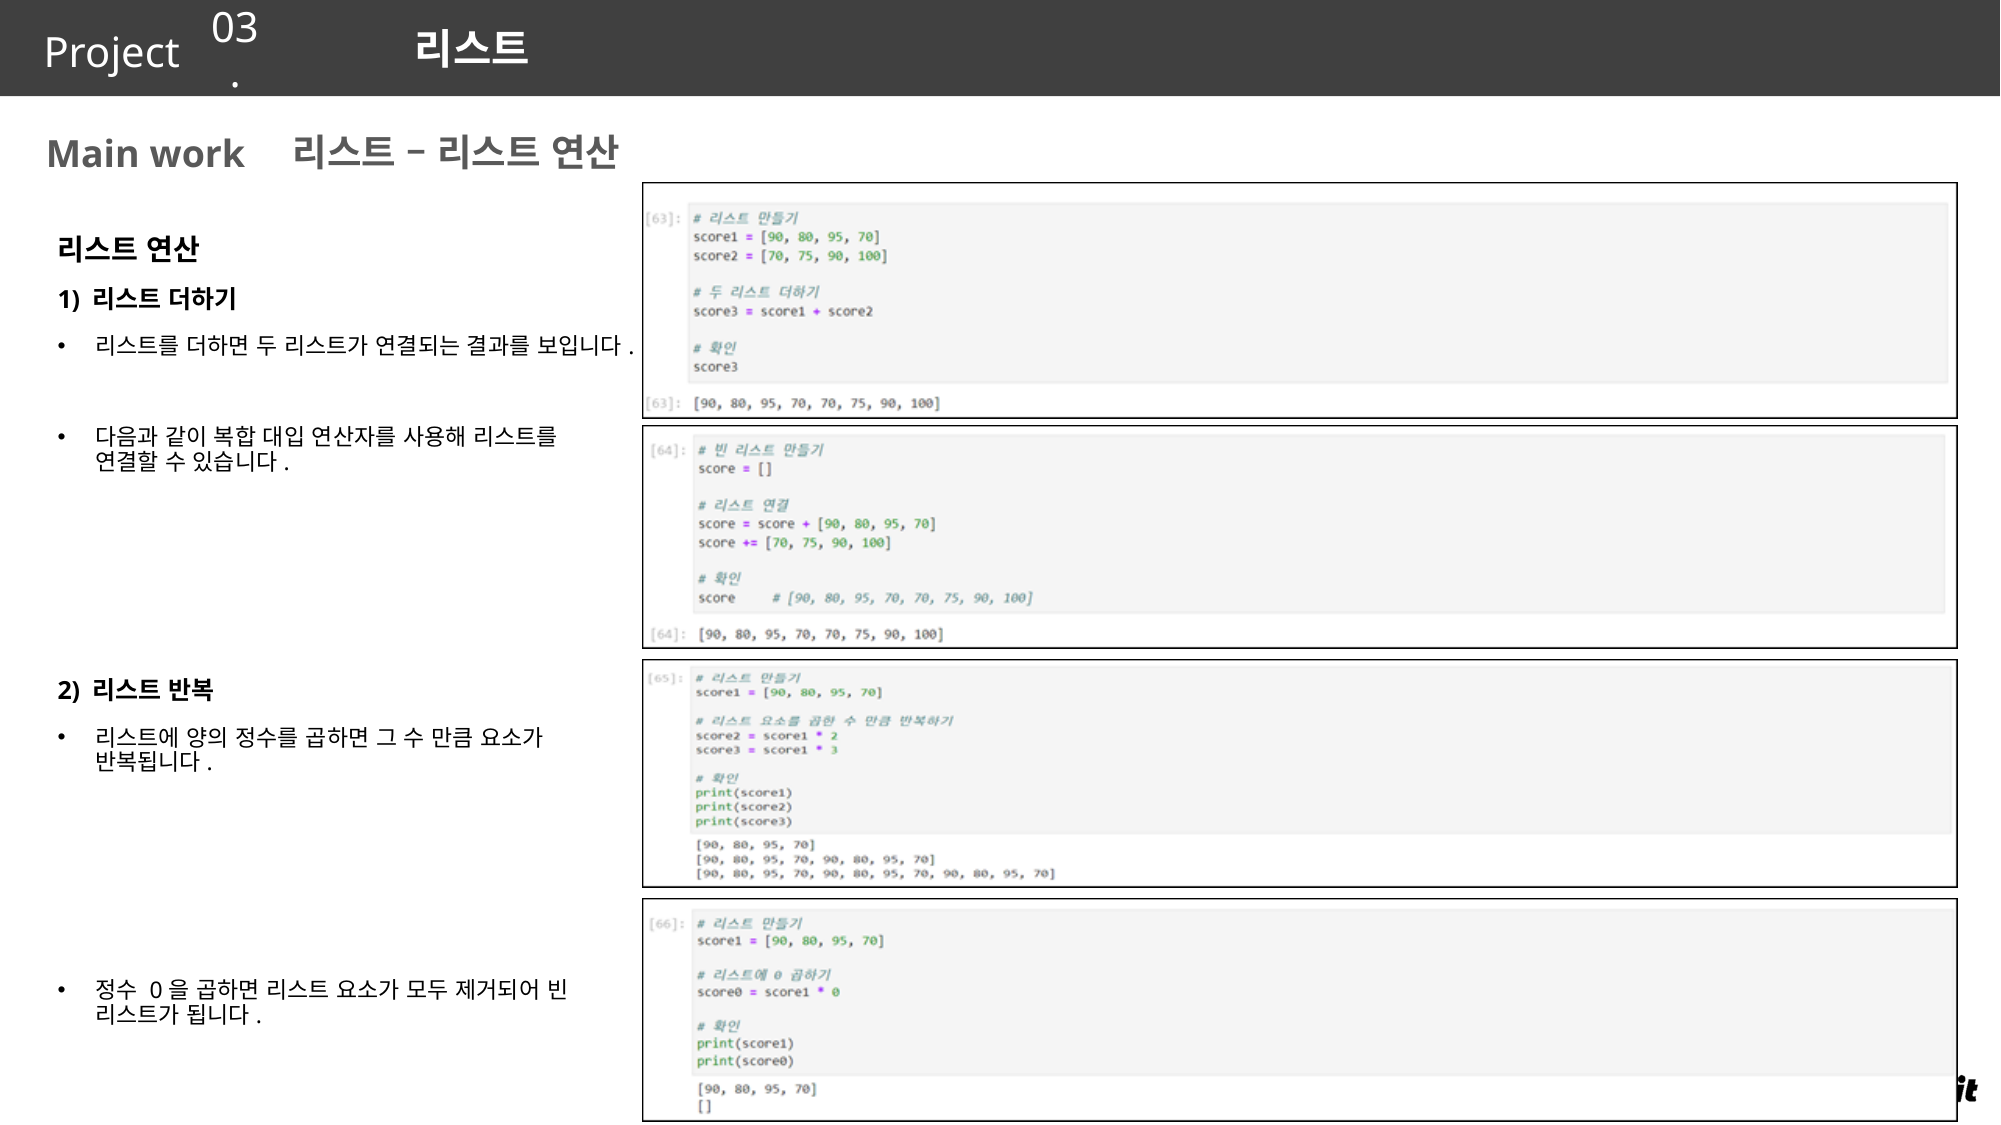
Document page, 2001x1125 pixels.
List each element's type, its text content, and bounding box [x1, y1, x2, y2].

list 03. [192, 20, 278, 82]
picture [642, 659, 1958, 888]
picture [642, 898, 1982, 1122]
picture [642, 182, 1958, 419]
list 리스트 [399, 20, 1707, 82]
list 리스트 연산 1) 리스트 더하기 리스트를 더하면 두 리스트가 연결되는 결과를 보입니다. 다음과 같이 복합 대입 연산자를 사용해 리스트를 연결할 수 있습니다. 2) 리스트 반복 리스트에 양의 정수를 곱하면 그 수 만큼 요소가 반복됩니다. 정수 0을 곱하면 리스트 요소가 모두 제거되어 빈 리스트가 됩니다. [42, 227, 642, 781]
picture [642, 425, 1958, 649]
text_box [42, 781, 642, 1043]
list 리스트 – 리스트 연산 [277, 126, 1856, 183]
